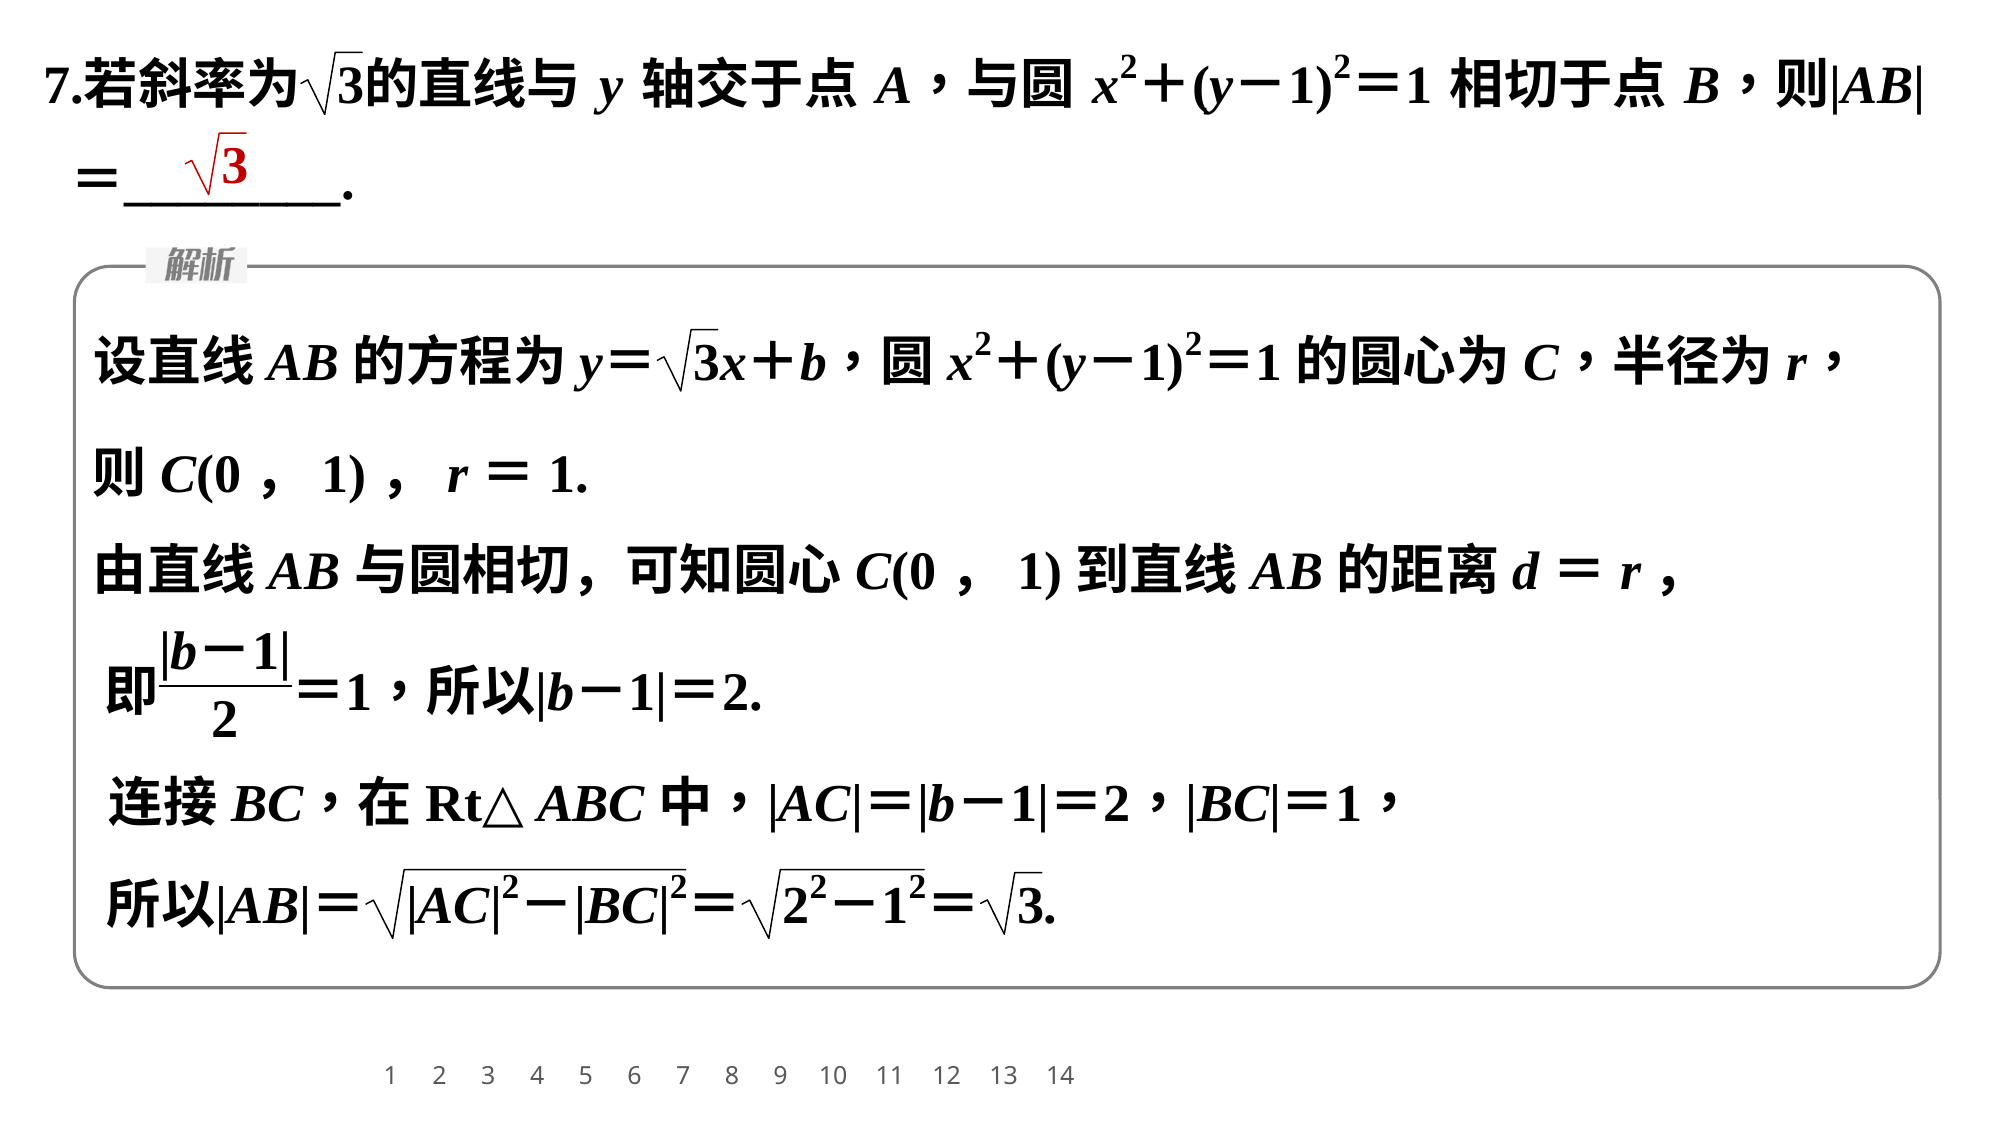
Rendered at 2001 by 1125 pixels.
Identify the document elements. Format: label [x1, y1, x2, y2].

text_box [184, 114, 346, 211]
text_box [93, 312, 1953, 409]
text_box [74, 247, 1941, 988]
text_box [43, 35, 1927, 229]
text_box [106, 854, 1991, 950]
text_box [108, 754, 1993, 851]
text_box [104, 601, 1989, 765]
